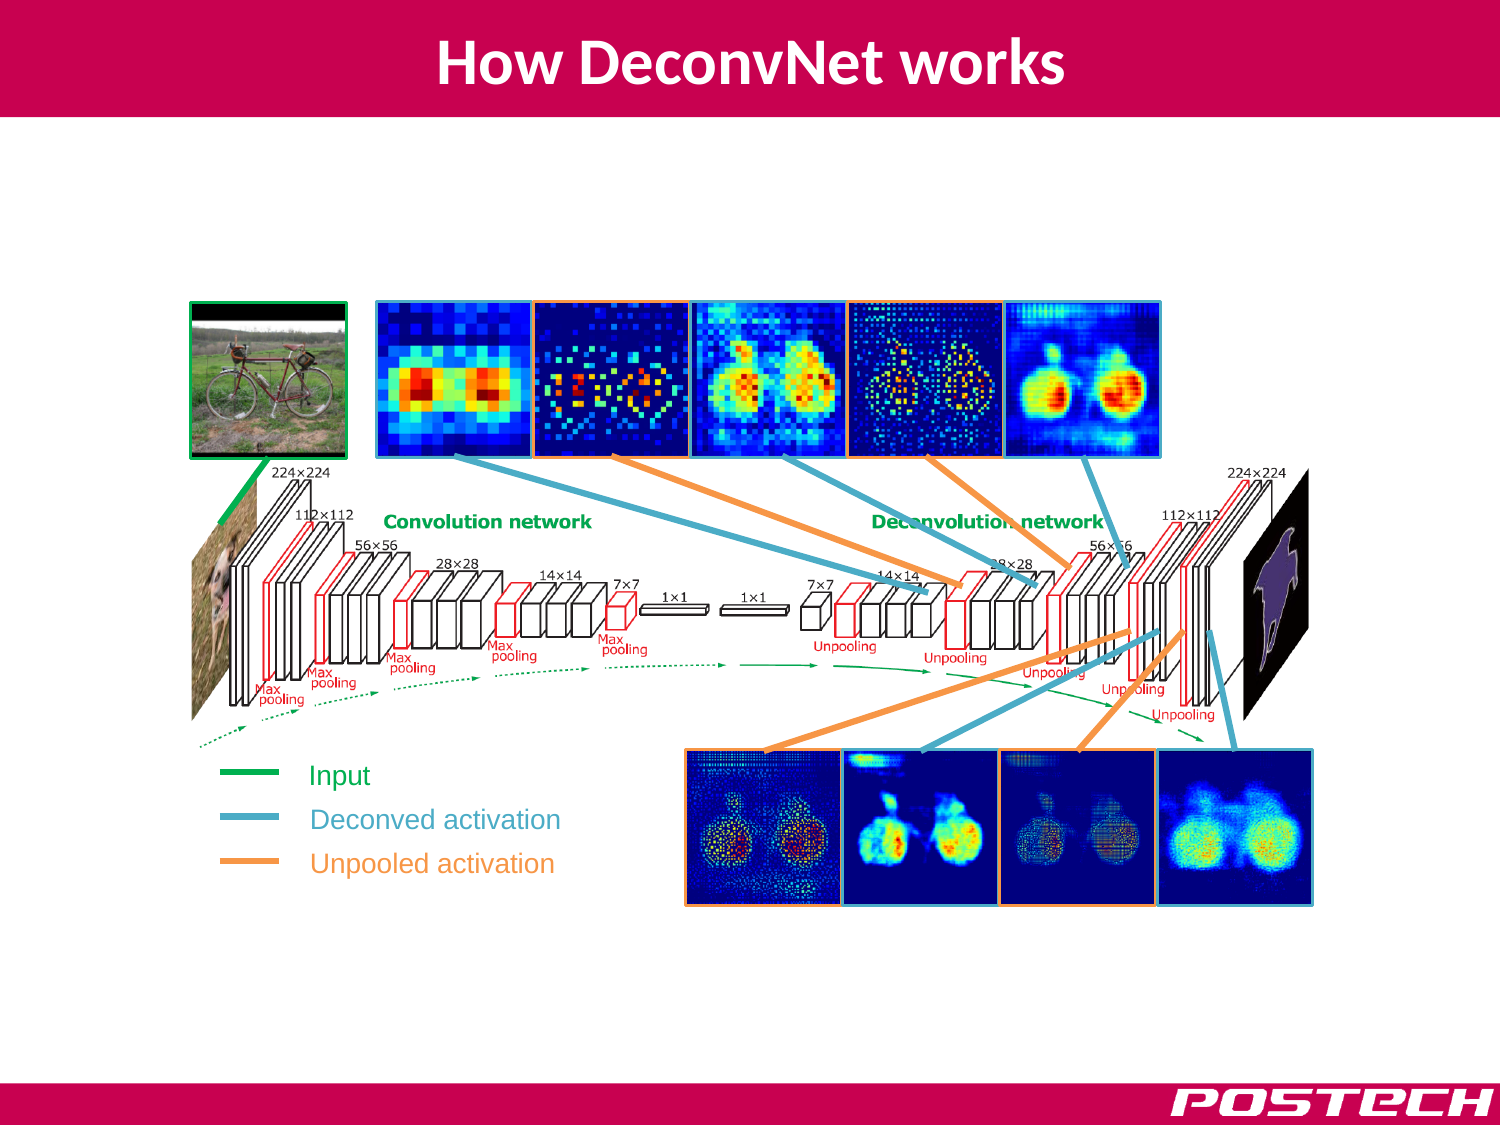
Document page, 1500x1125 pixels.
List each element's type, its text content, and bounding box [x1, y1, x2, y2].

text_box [843, 630, 998, 905]
picture [187, 463, 1313, 753]
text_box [848, 302, 1004, 569]
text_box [1158, 630, 1312, 905]
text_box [1005, 302, 1160, 569]
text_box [534, 302, 690, 587]
text_box Deconved activation [295, 793, 577, 843]
picture [1167, 1088, 1495, 1116]
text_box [191, 303, 346, 525]
text_box Input [293, 761, 386, 799]
title How DeconvNet works [42, 6, 1461, 111]
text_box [691, 302, 1038, 587]
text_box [1000, 630, 1156, 905]
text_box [377, 302, 533, 593]
text_box Unpooled activation [295, 843, 571, 887]
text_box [687, 630, 841, 905]
